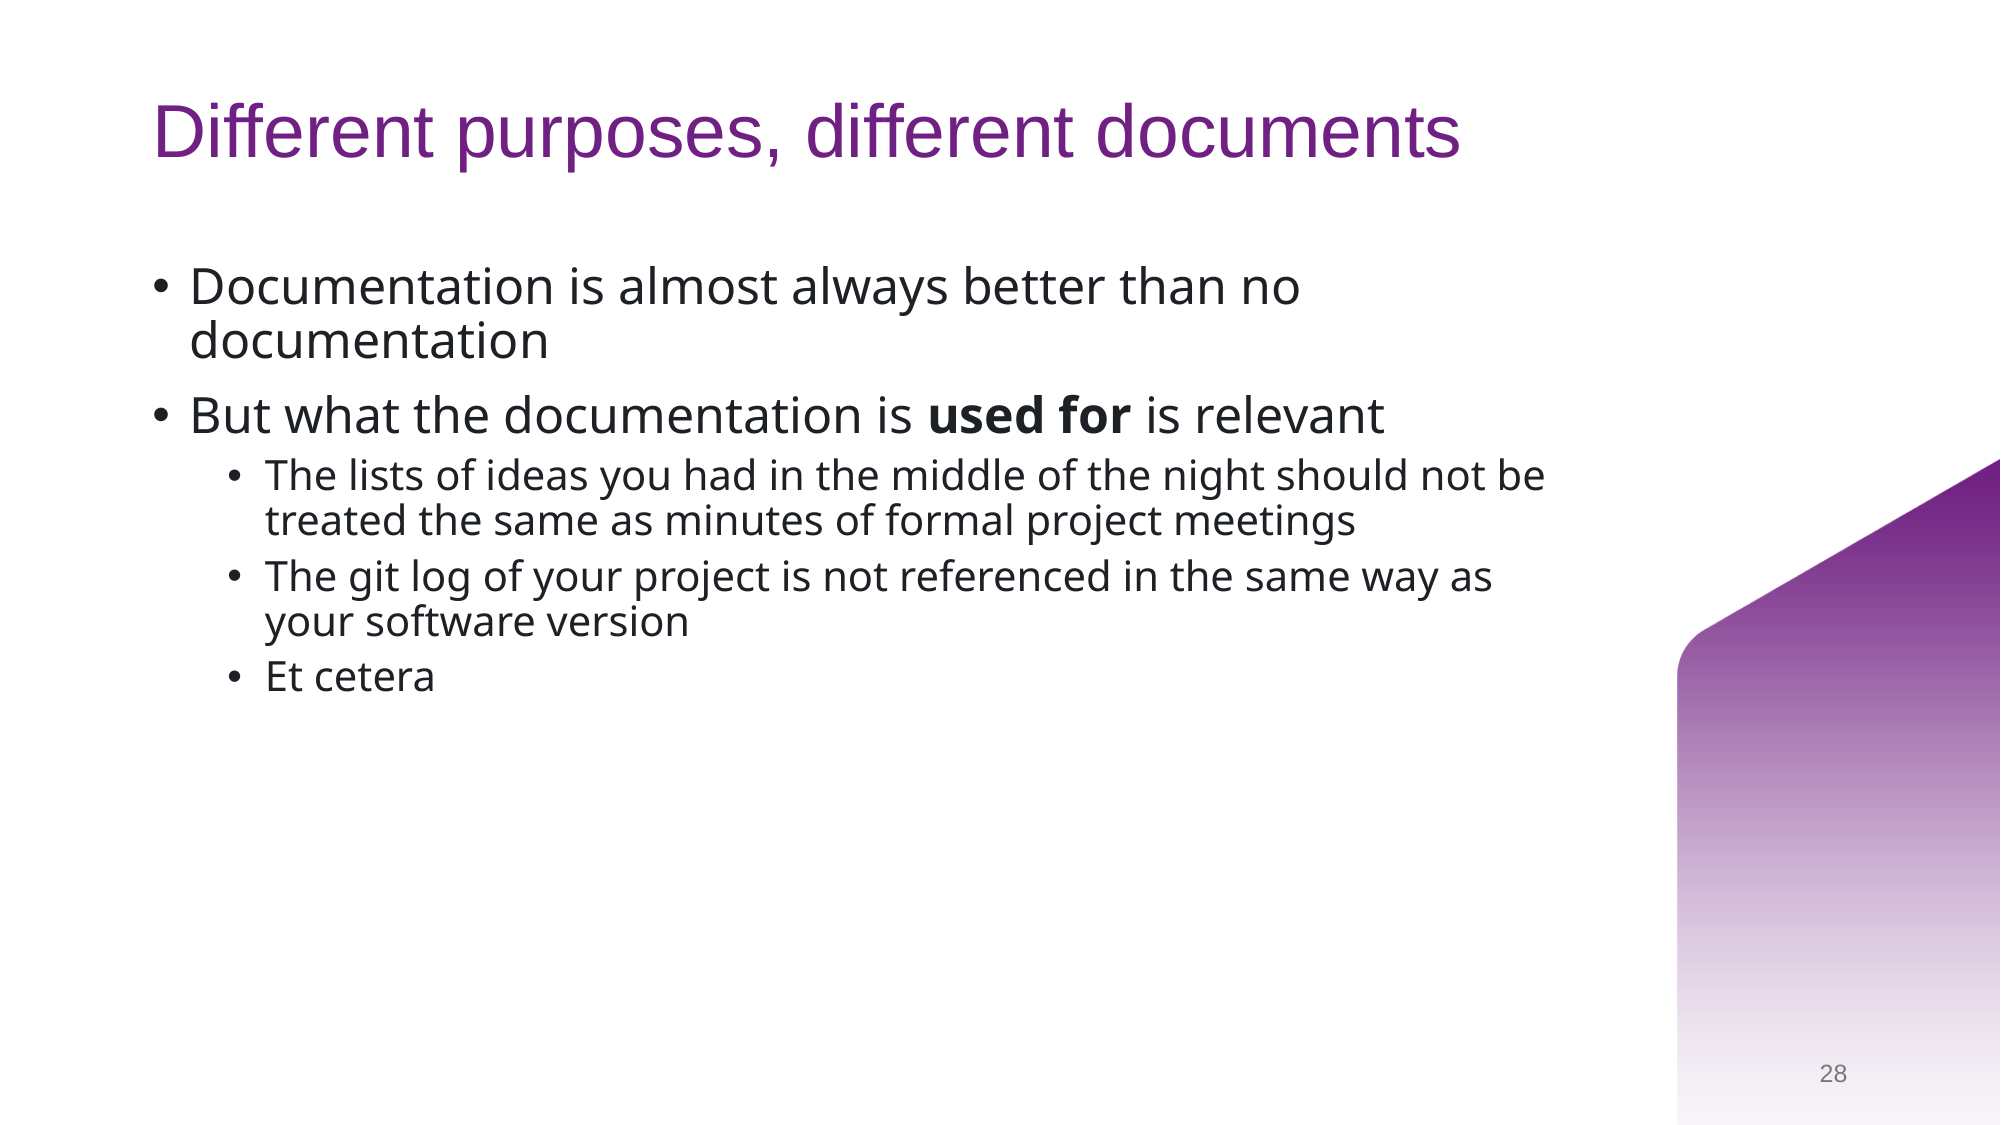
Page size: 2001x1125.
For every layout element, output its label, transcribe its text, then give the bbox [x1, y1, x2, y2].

slide_number 28 [1412, 1042, 1863, 1103]
title Different purposes, different documents [137, 88, 1775, 179]
list Documentation is almost always better than no documentation But what the documentation is used for is relevant The lists of ideas you had in the middle of the night should not be treated the same as minutes of formal project meetings The git log of your project is not referenced in the same way as your software version Et cetera [137, 254, 1589, 921]
picture [1166, 200, 2000, 1125]
